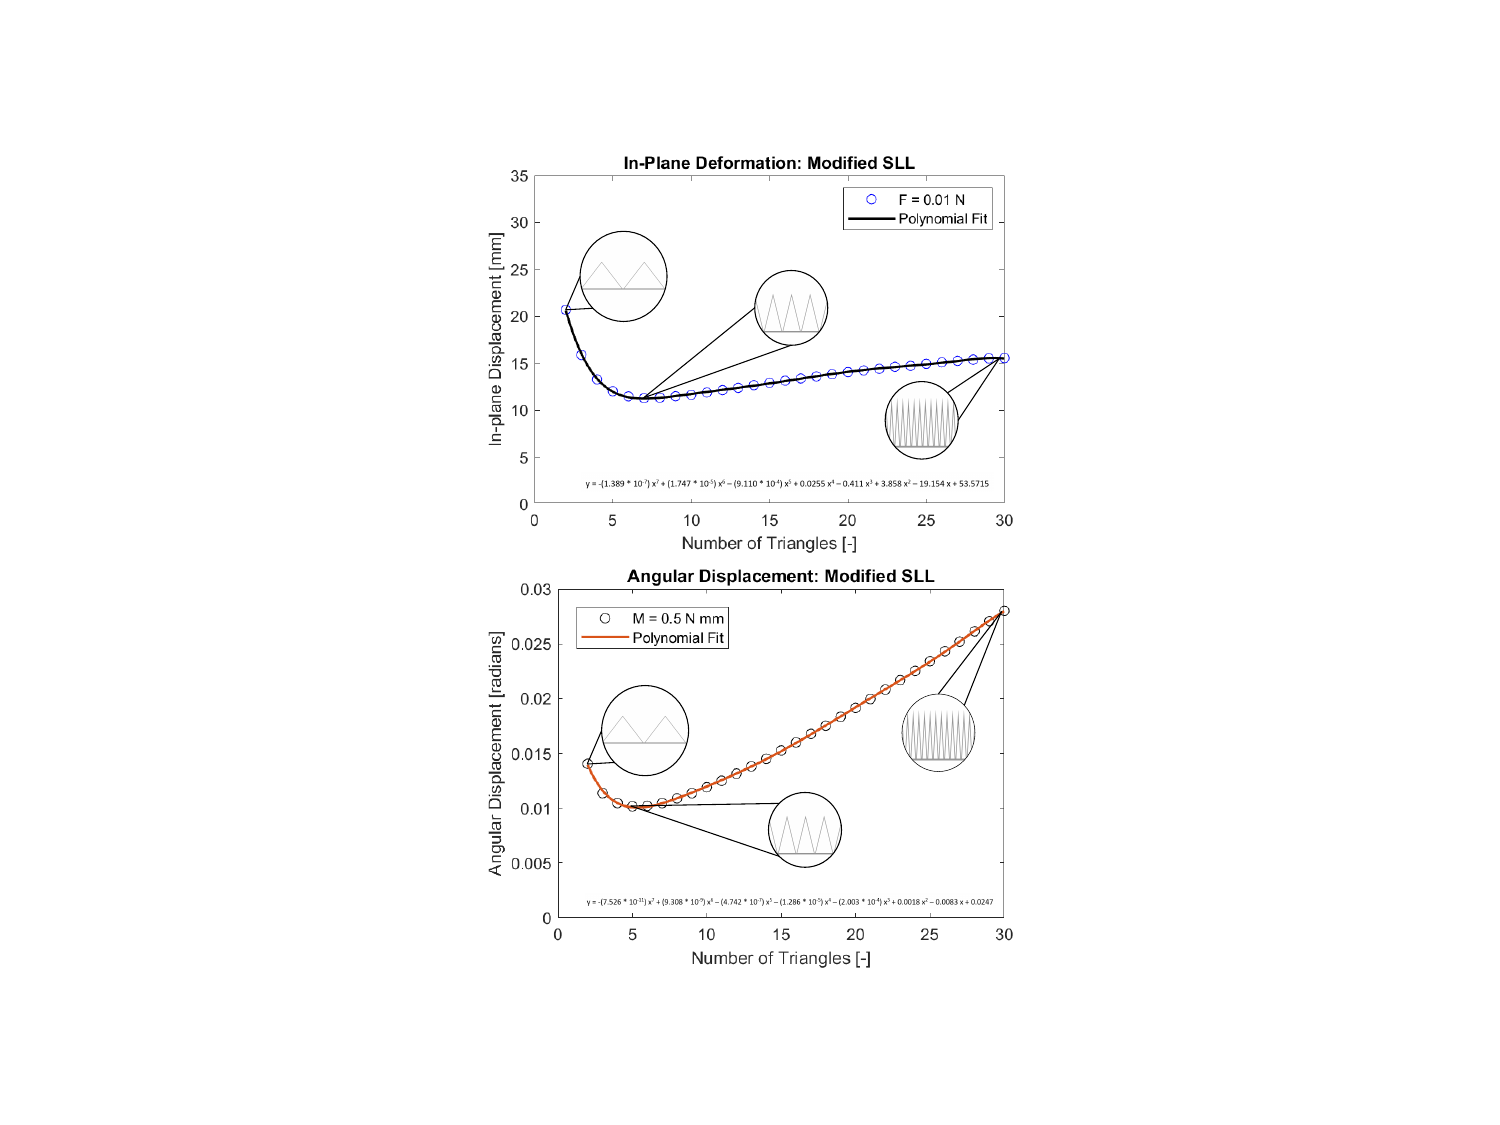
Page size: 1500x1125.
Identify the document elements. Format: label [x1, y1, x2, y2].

picture [486, 154, 1014, 554]
picture [486, 567, 1014, 969]
text_box [901, 611, 1002, 772]
text_box [885, 358, 1000, 460]
text_box [630, 792, 842, 868]
text_box [643, 270, 828, 398]
text_box [565, 231, 668, 322]
text_box [587, 685, 689, 776]
